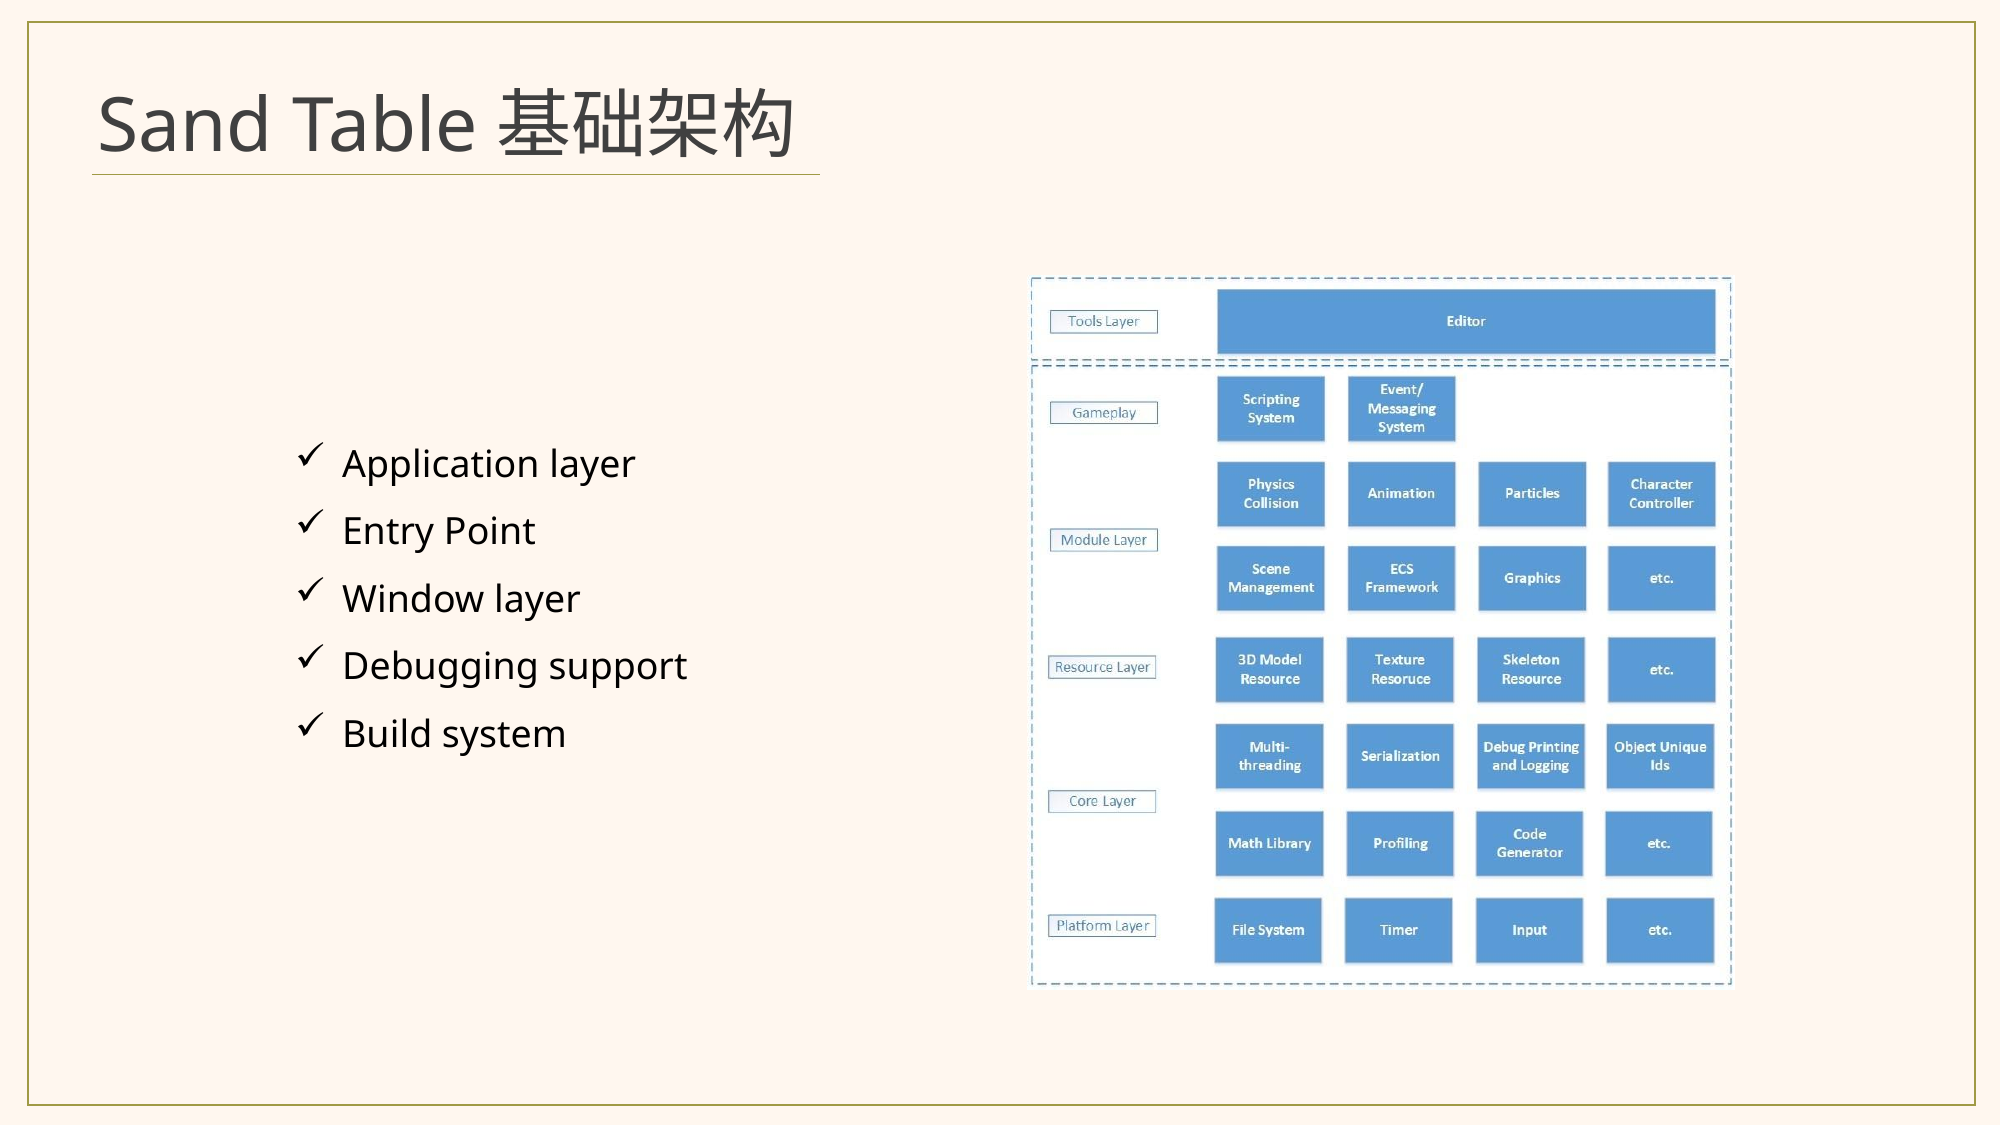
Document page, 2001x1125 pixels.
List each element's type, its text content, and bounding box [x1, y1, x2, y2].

text_box [27, 21, 1976, 1106]
picture [1027, 275, 1735, 990]
text_box Application layer Entry Point Window layer Debugging support Build system [280, 409, 973, 763]
